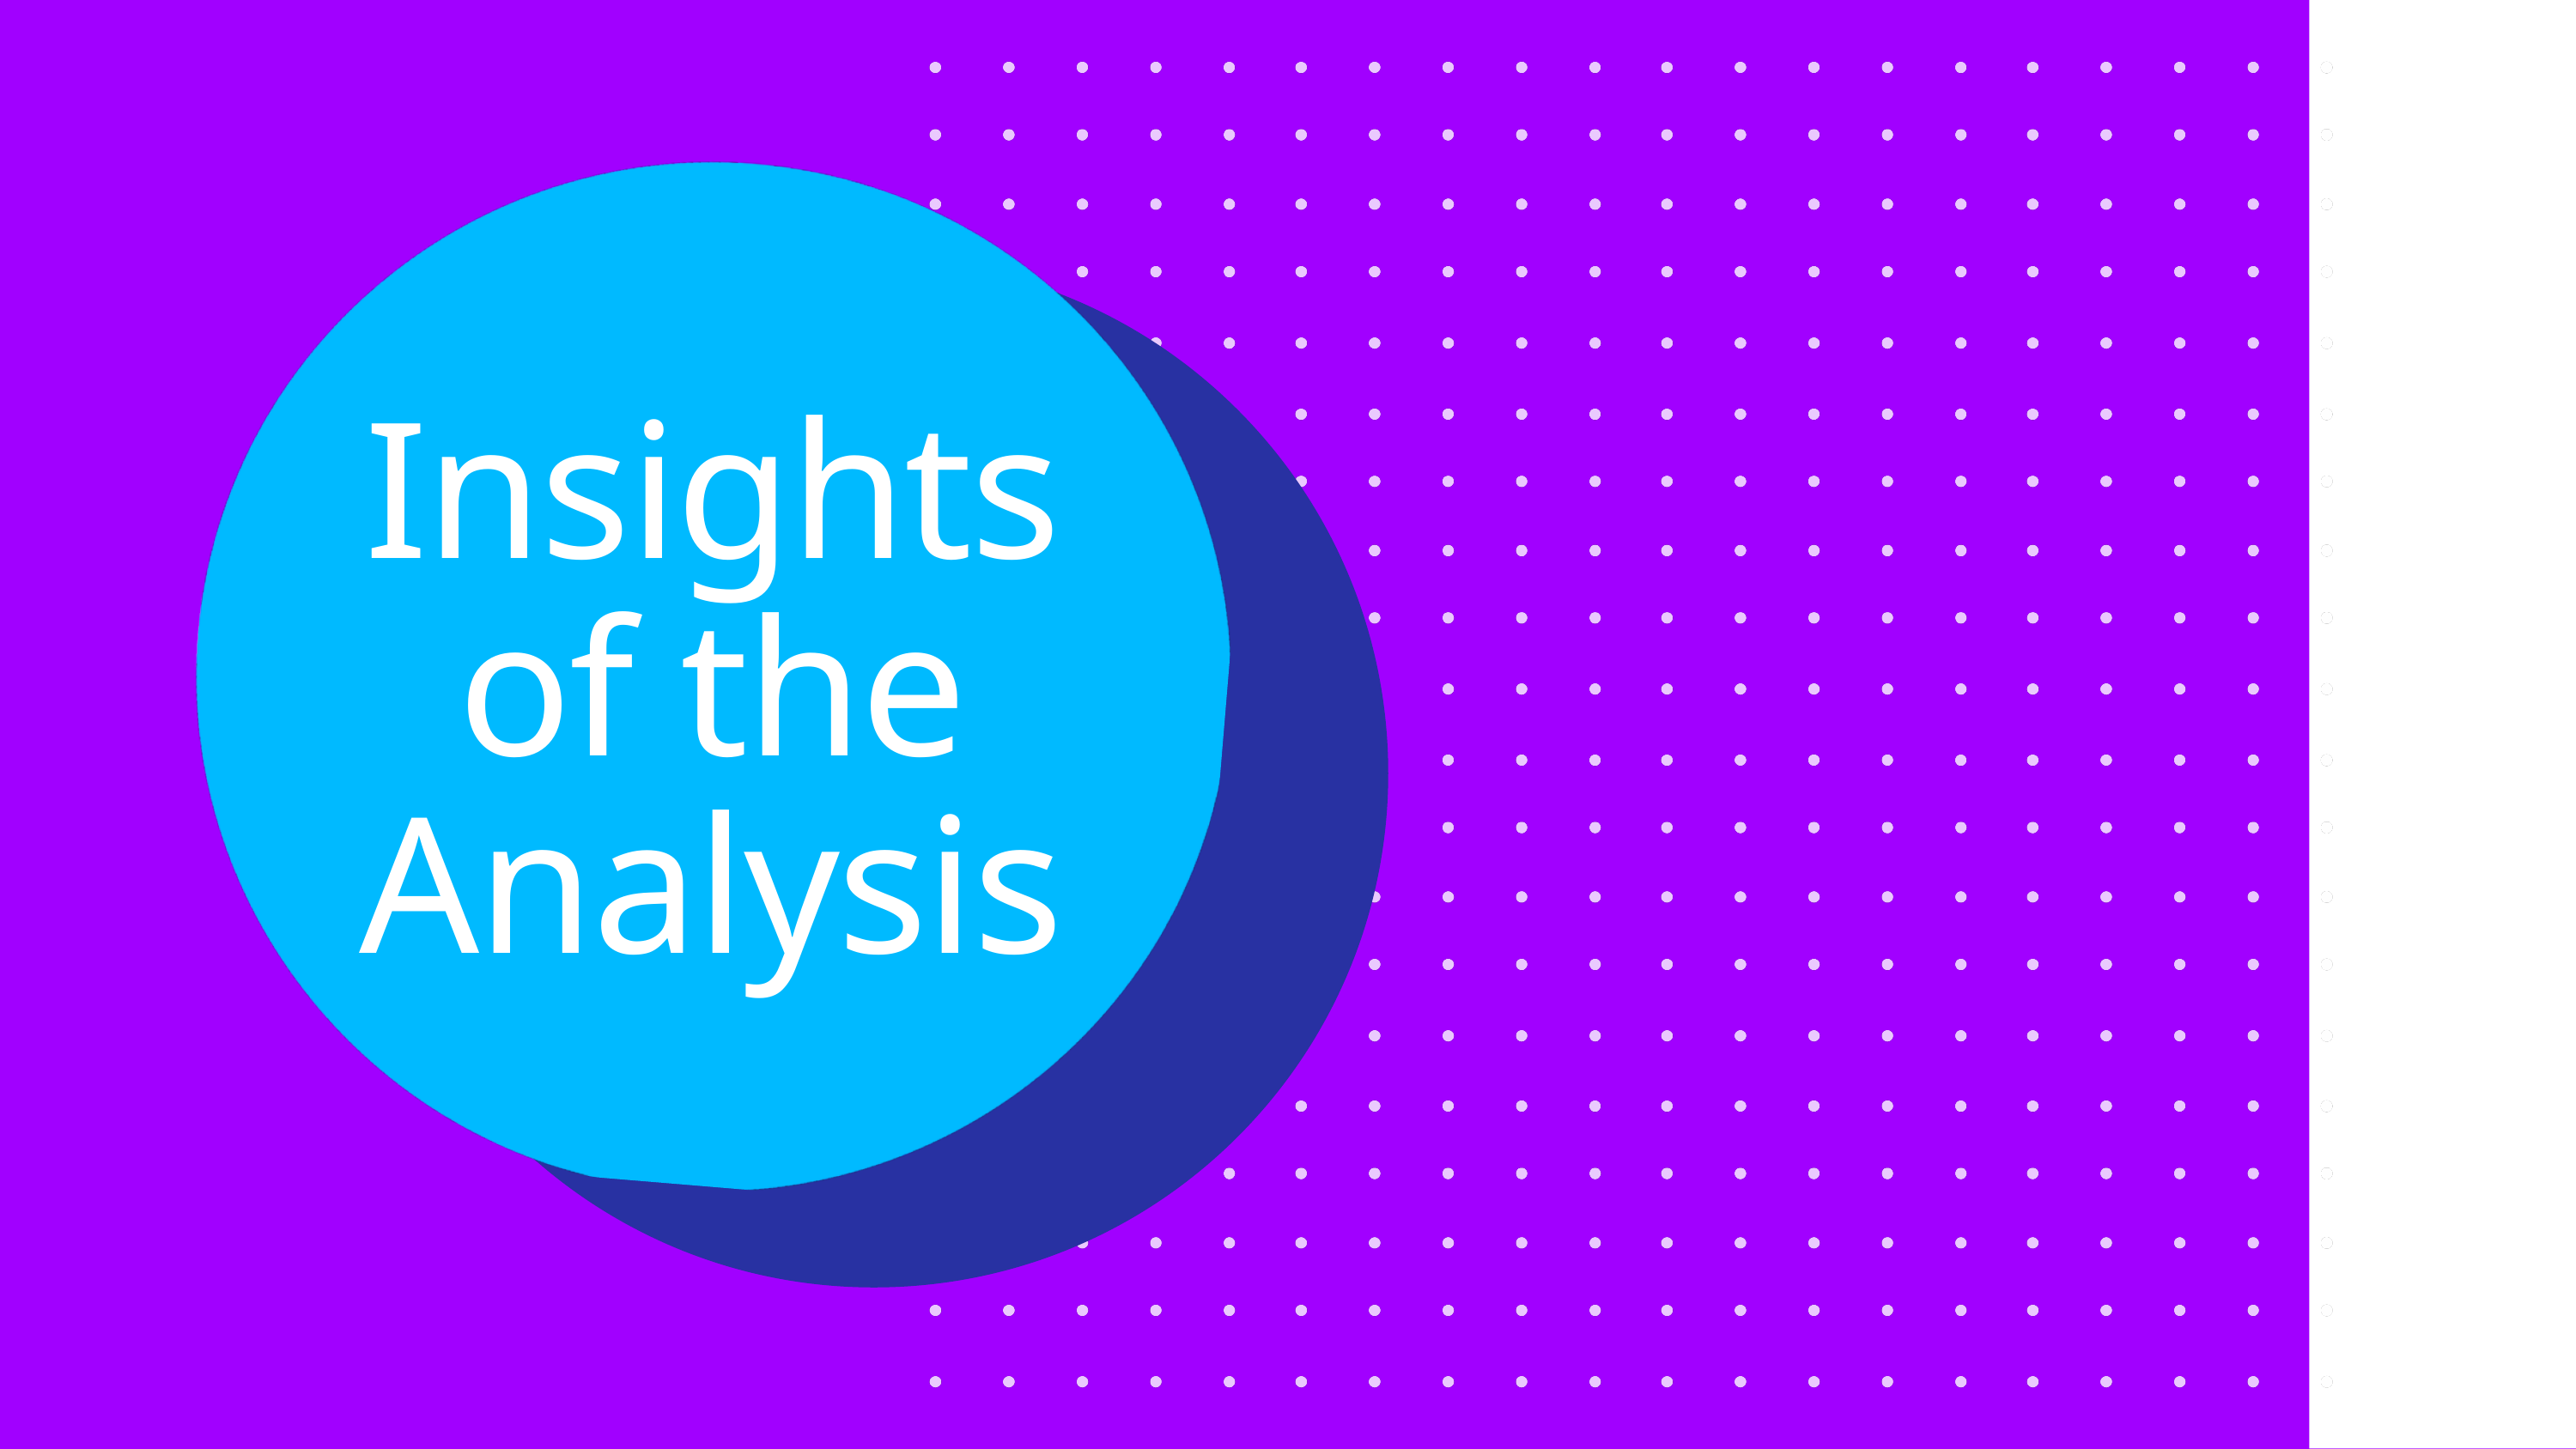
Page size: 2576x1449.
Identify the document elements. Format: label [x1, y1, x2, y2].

text_box [921, 57, 2337, 1392]
text_box [2309, 0, 2576, 1449]
text_box [155, 115, 1388, 1288]
